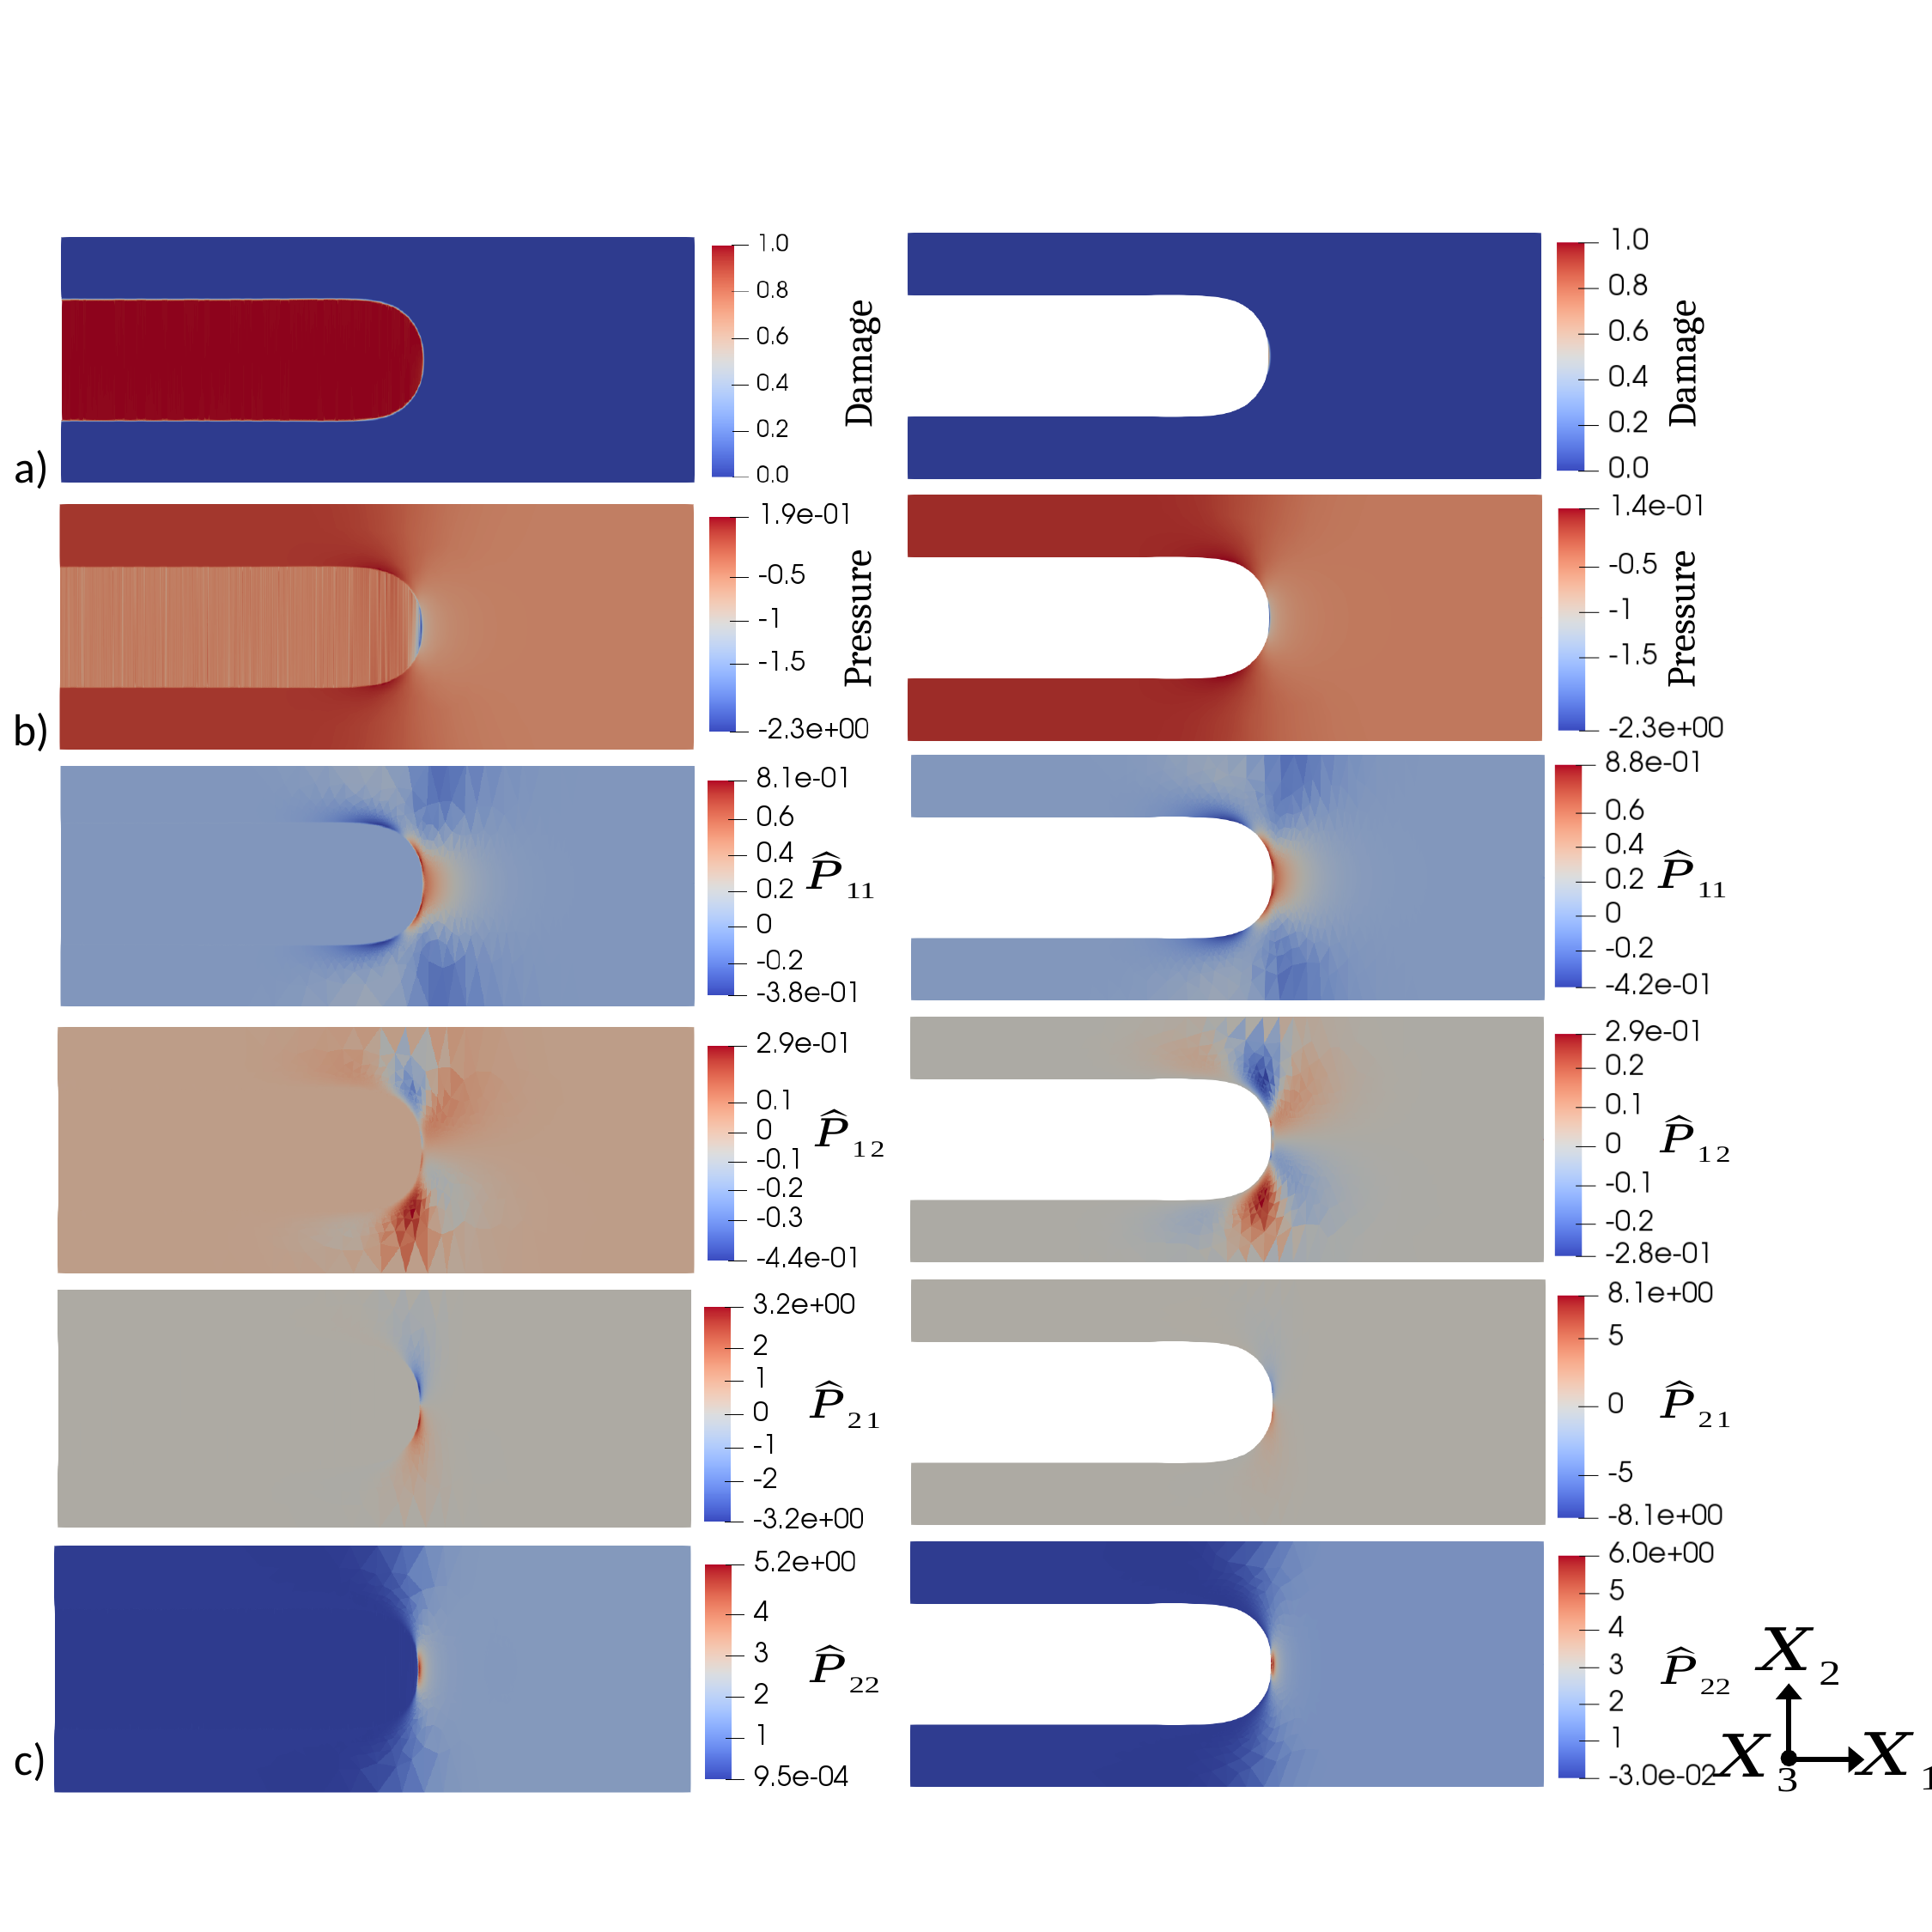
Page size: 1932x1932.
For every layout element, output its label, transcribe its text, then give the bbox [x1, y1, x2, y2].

text_box Damage [1649, 222, 1710, 483]
text_box c) [1, 1724, 43, 1791]
text_box [1781, 1751, 1796, 1766]
text_box Pressure [1649, 477, 1710, 483]
picture [902, 217, 1728, 1795]
picture [43, 214, 872, 1809]
text_box Damage [826, 221, 886, 507]
text_box Pressure [825, 476, 885, 762]
text_box b) [0, 694, 48, 761]
text_box a) [1, 431, 50, 498]
